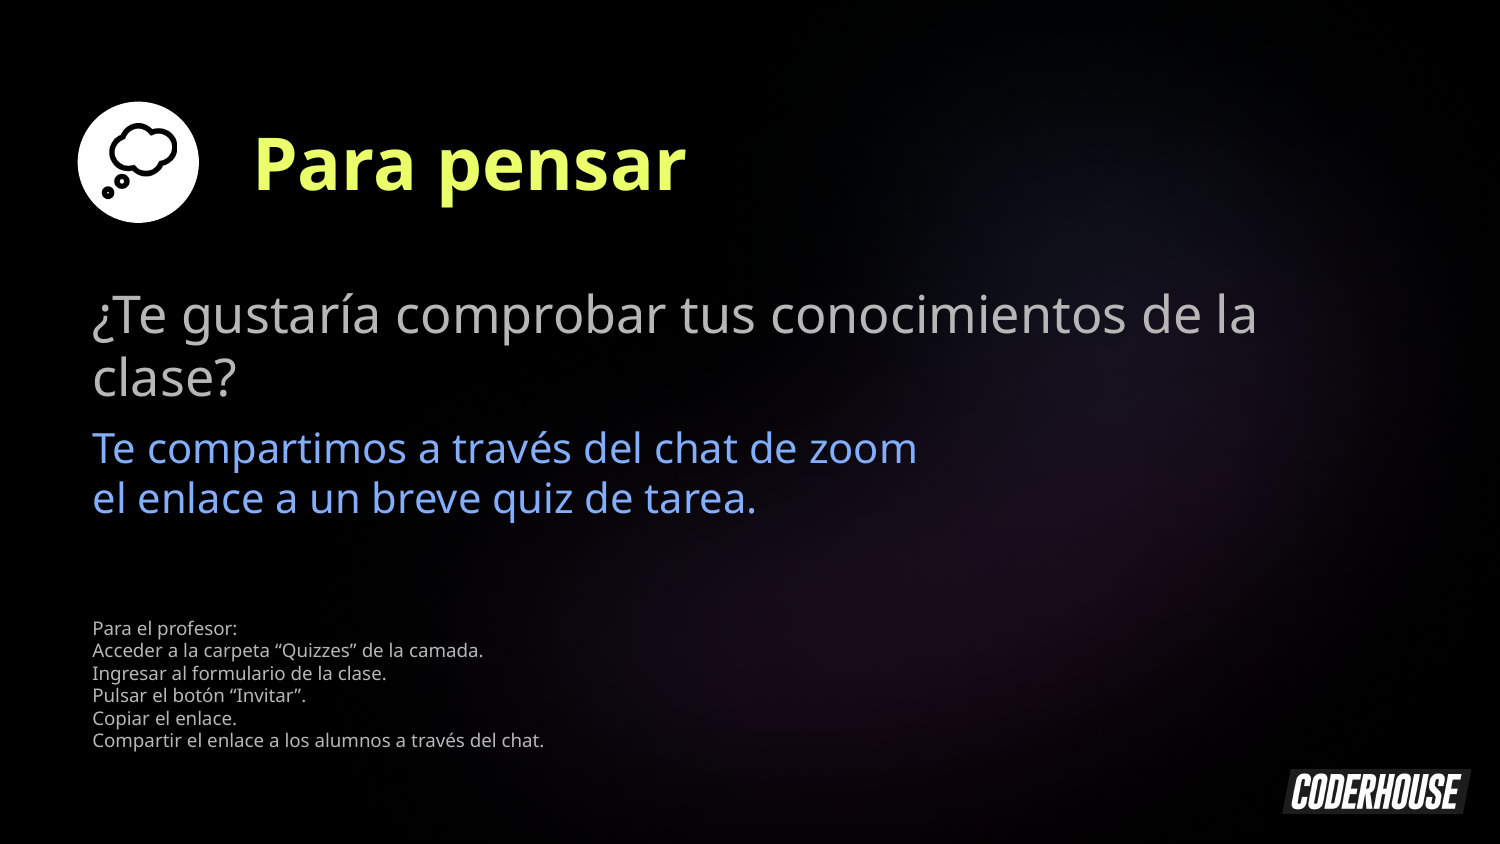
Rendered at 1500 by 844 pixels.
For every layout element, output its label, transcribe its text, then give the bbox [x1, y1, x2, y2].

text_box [77, 101, 200, 224]
text_box ¿Te gustaría comprobar tus conocimientos de la clase? Para el profesor: Acceder a la carpeta “Quizzes” de la camada. Ingresar al formulario de la clase. Pulsar el botón “Invitar”. Copiar el enlace. Compartir el enlace a los alumnos a través del chat. [77, 266, 1344, 767]
text_box Para pensar [237, 112, 1414, 222]
text_box Te compartimos a través del chat de zoom el enlace a un breve quiz de tarea. [77, 344, 1254, 587]
picture [0, 0, 1500, 844]
